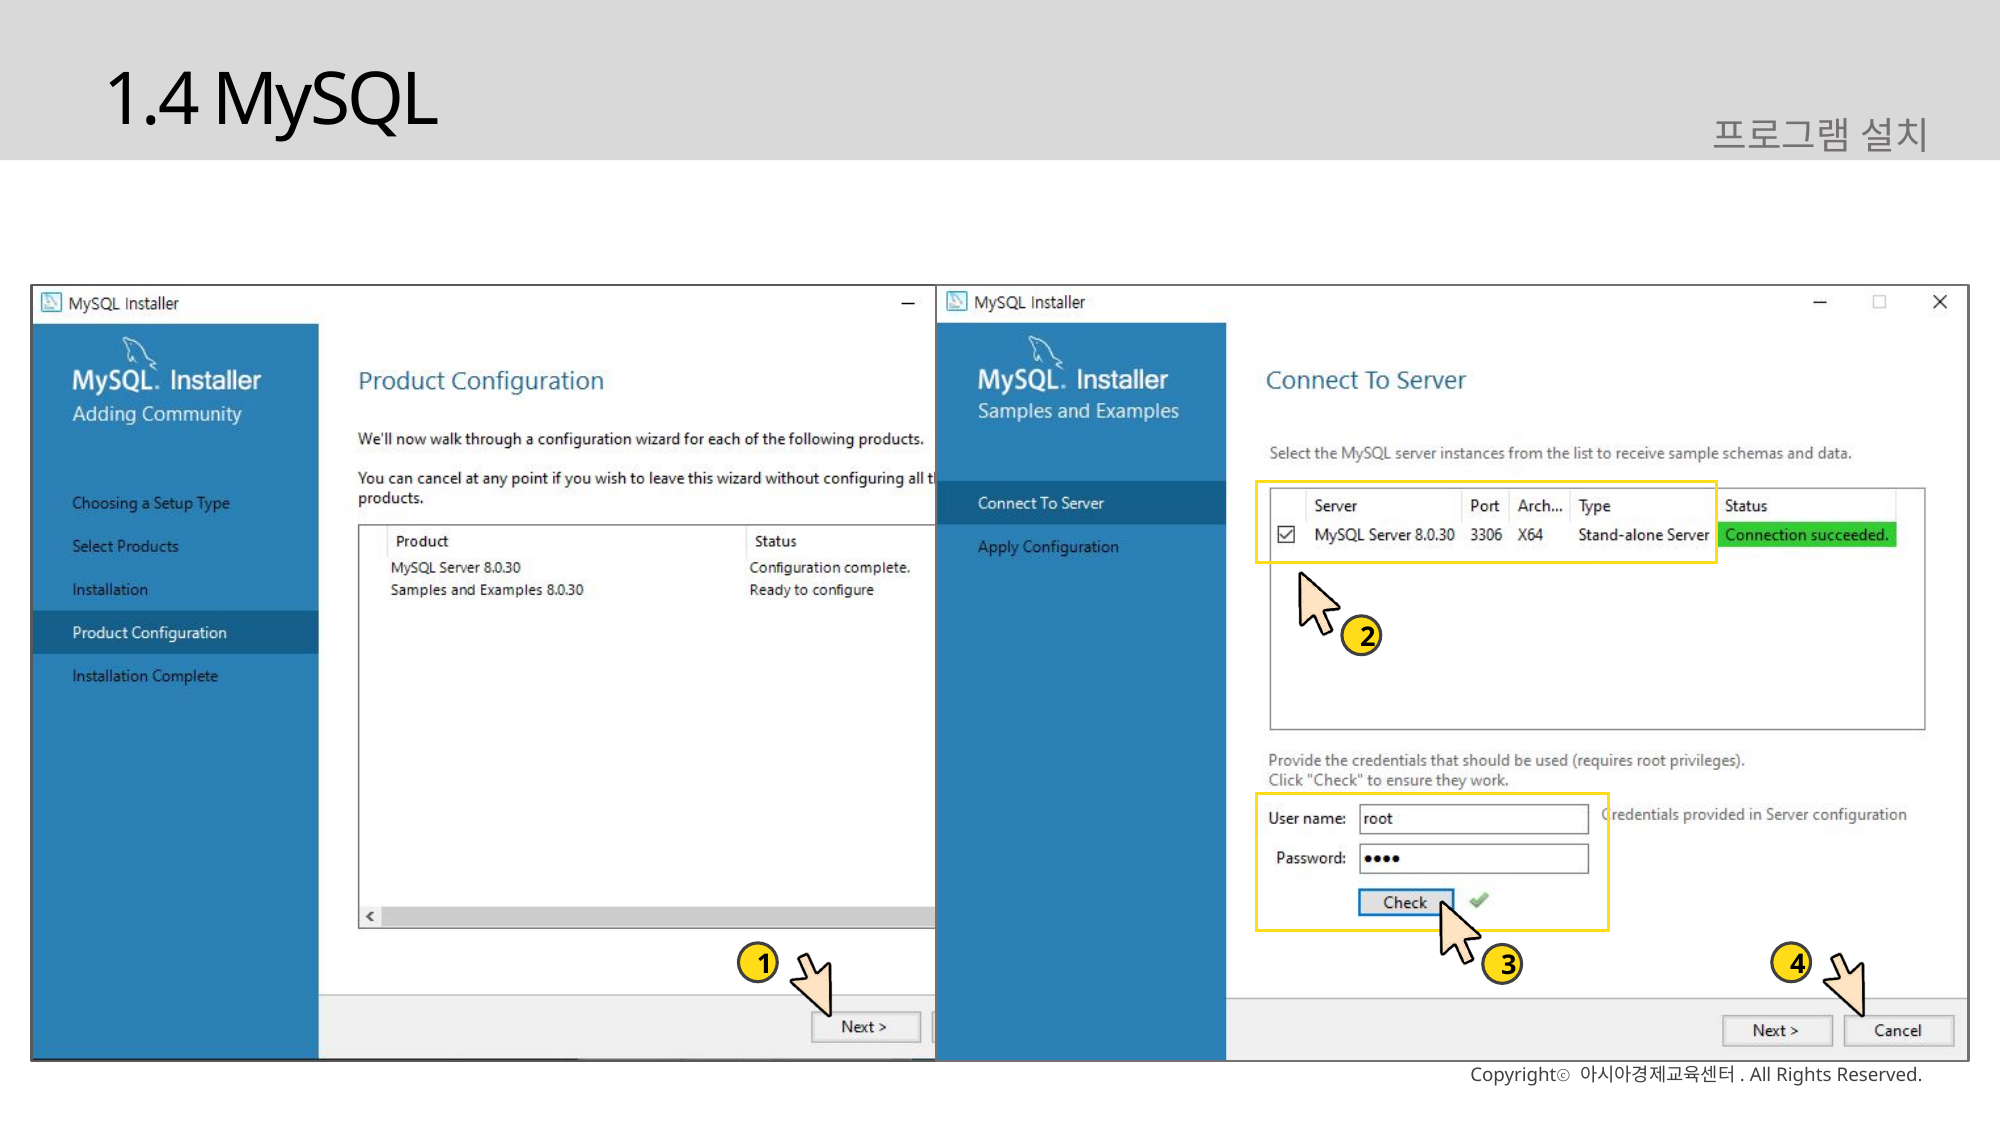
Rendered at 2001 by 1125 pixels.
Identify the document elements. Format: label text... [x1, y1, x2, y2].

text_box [1410, 878, 1522, 984]
title 1.4 MySQL [88, 26, 1105, 148]
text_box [1269, 549, 1381, 655]
text_box 프로그램 설치 [1697, 59, 1945, 165]
picture [32, 286, 1968, 1060]
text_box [1771, 942, 1893, 1040]
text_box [738, 942, 860, 1040]
text_box [0, 0, 2000, 161]
text_box Copyrightⓒ 아시아경제교육센터. All Rights Reserved. [1455, 1060, 1938, 1093]
